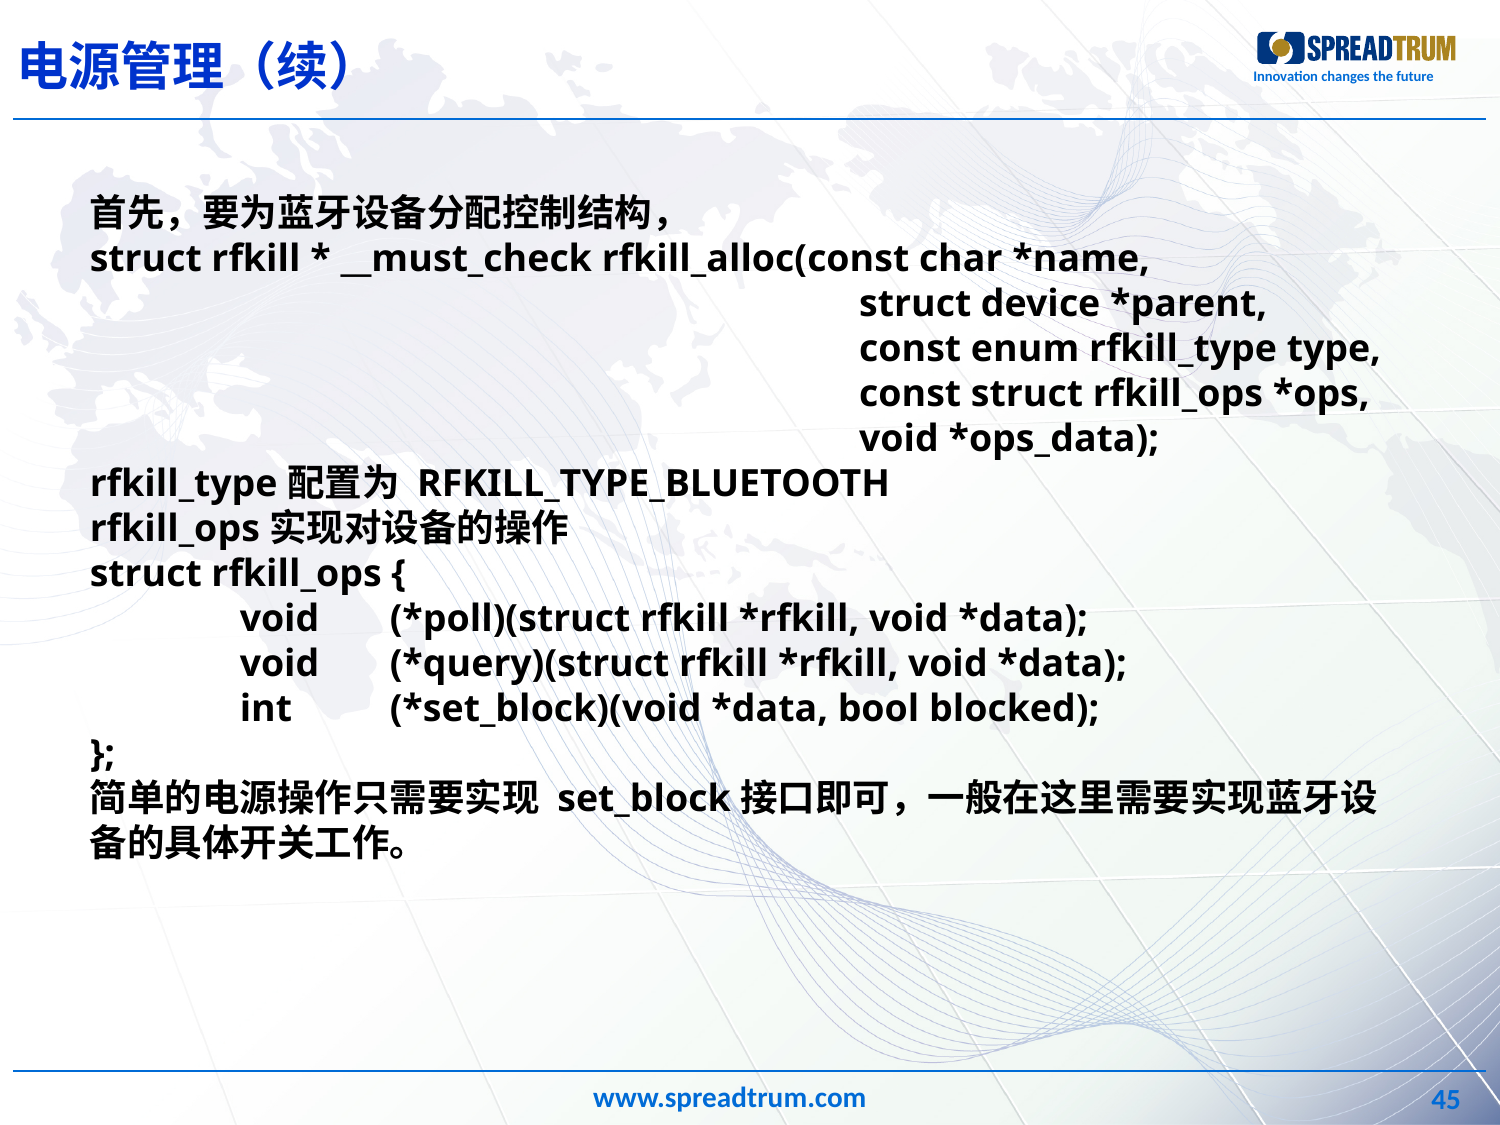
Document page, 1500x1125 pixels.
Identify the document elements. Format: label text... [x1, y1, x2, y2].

text_box 电源管理（续） [2, 0, 1032, 159]
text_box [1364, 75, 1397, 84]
text_box 首先，要为蓝牙设备分配控制结构， struct rfkill * __must_check rfkill_alloc(const char *name, struct device *parent, const enum rfkill_type type, const struct rfkill_ops *ops, void *ops_data); rfkill_type配置为 RFKILL_TYPE_BLUETOOTH rfkill_ops实现对设备的操作 struct rfkill_ops { void (*poll)(struct rfkill *rfkill, void *data); void (*query)(struct rfkill *rfkill, void *data); int (*set_block)(void *data, bool blocked); }; 简单的电源操作只需要实现 set_block接口即可，一般在这里需要实现蓝牙设备的具体开关工作。 [75, 181, 1425, 1005]
picture [0, 0, 1500, 1125]
